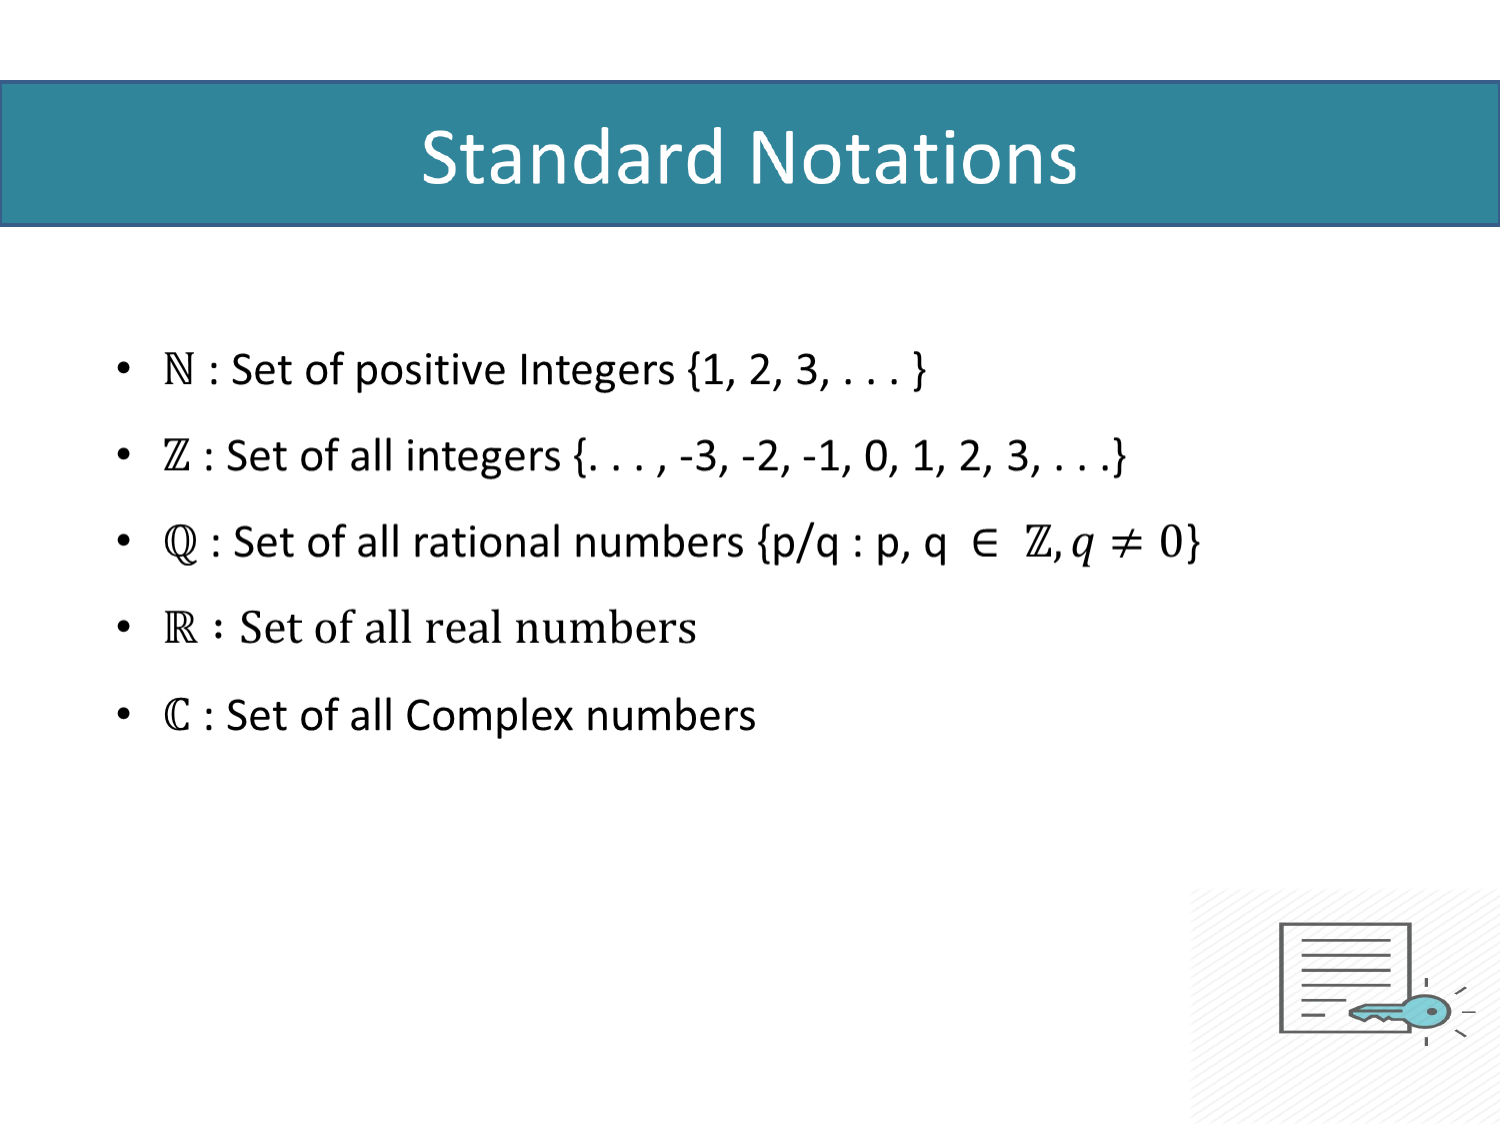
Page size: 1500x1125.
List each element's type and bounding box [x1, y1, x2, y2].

text_box [99, 312, 1227, 754]
text_box [423, 127, 1076, 184]
text_box [1187, 887, 1500, 1125]
